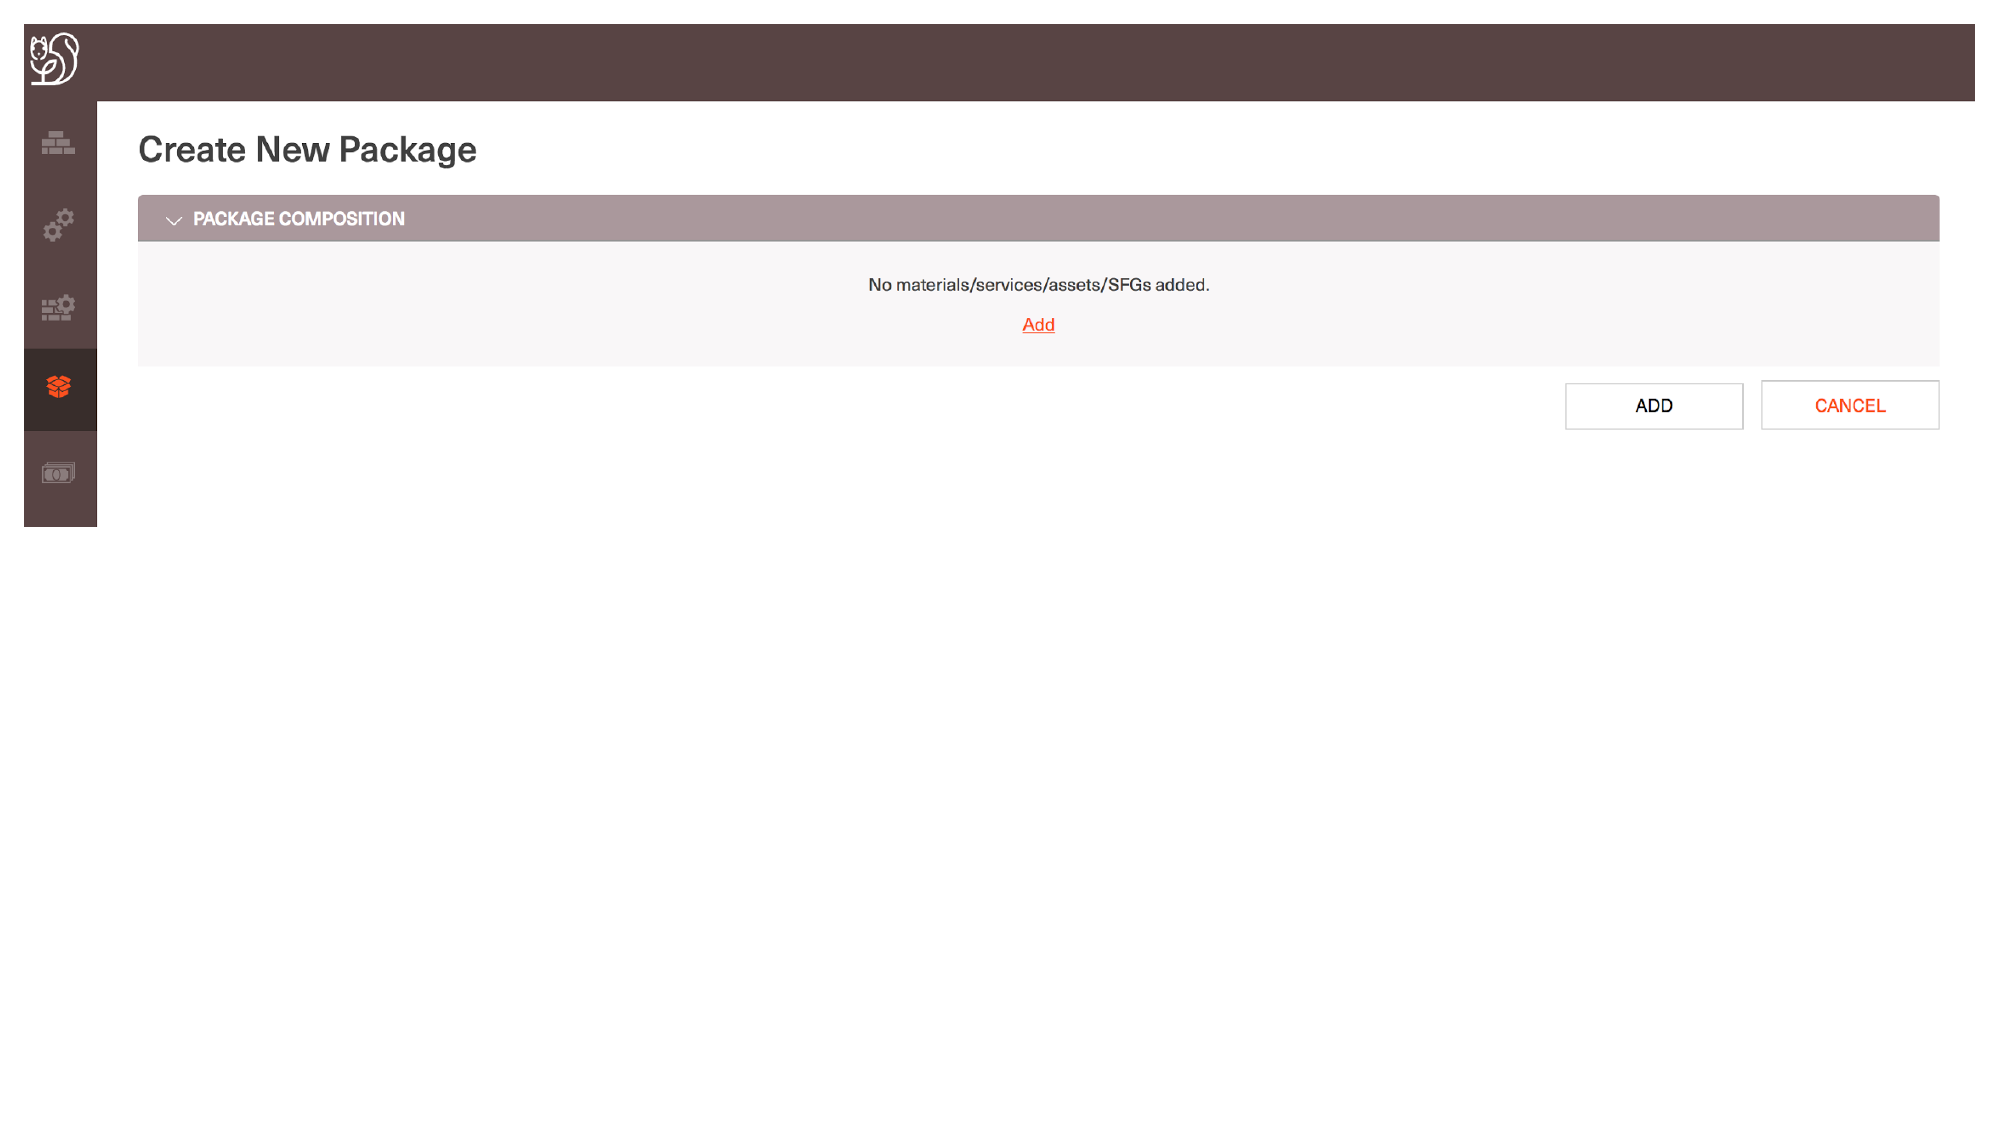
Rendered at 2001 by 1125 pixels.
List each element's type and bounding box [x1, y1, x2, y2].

picture [24, 24, 1976, 528]
